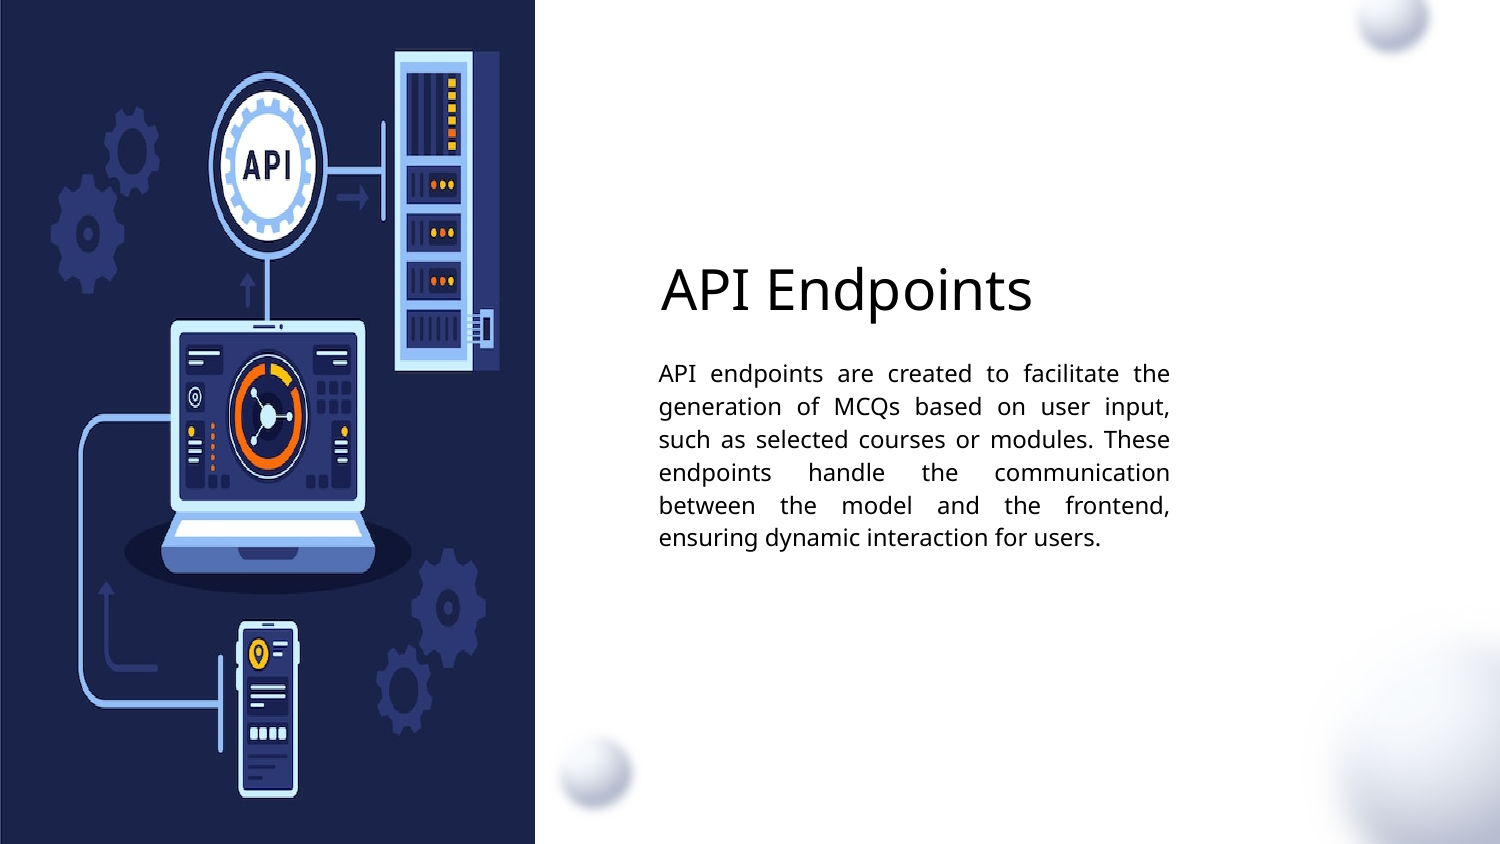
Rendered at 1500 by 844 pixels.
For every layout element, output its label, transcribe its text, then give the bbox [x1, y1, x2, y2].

picture [0, 0, 666, 844]
subtitle API endpoints are created to facilitate the generation of MCQs based on user input, such as selected courses or modules. These endpoints handle the communication between the model and the frontend, ensuring dynamic interaction for users. [607, 342, 1186, 572]
picture [1322, 0, 1463, 88]
title API Endpoints [646, 234, 1225, 343]
picture [1224, 528, 1500, 844]
